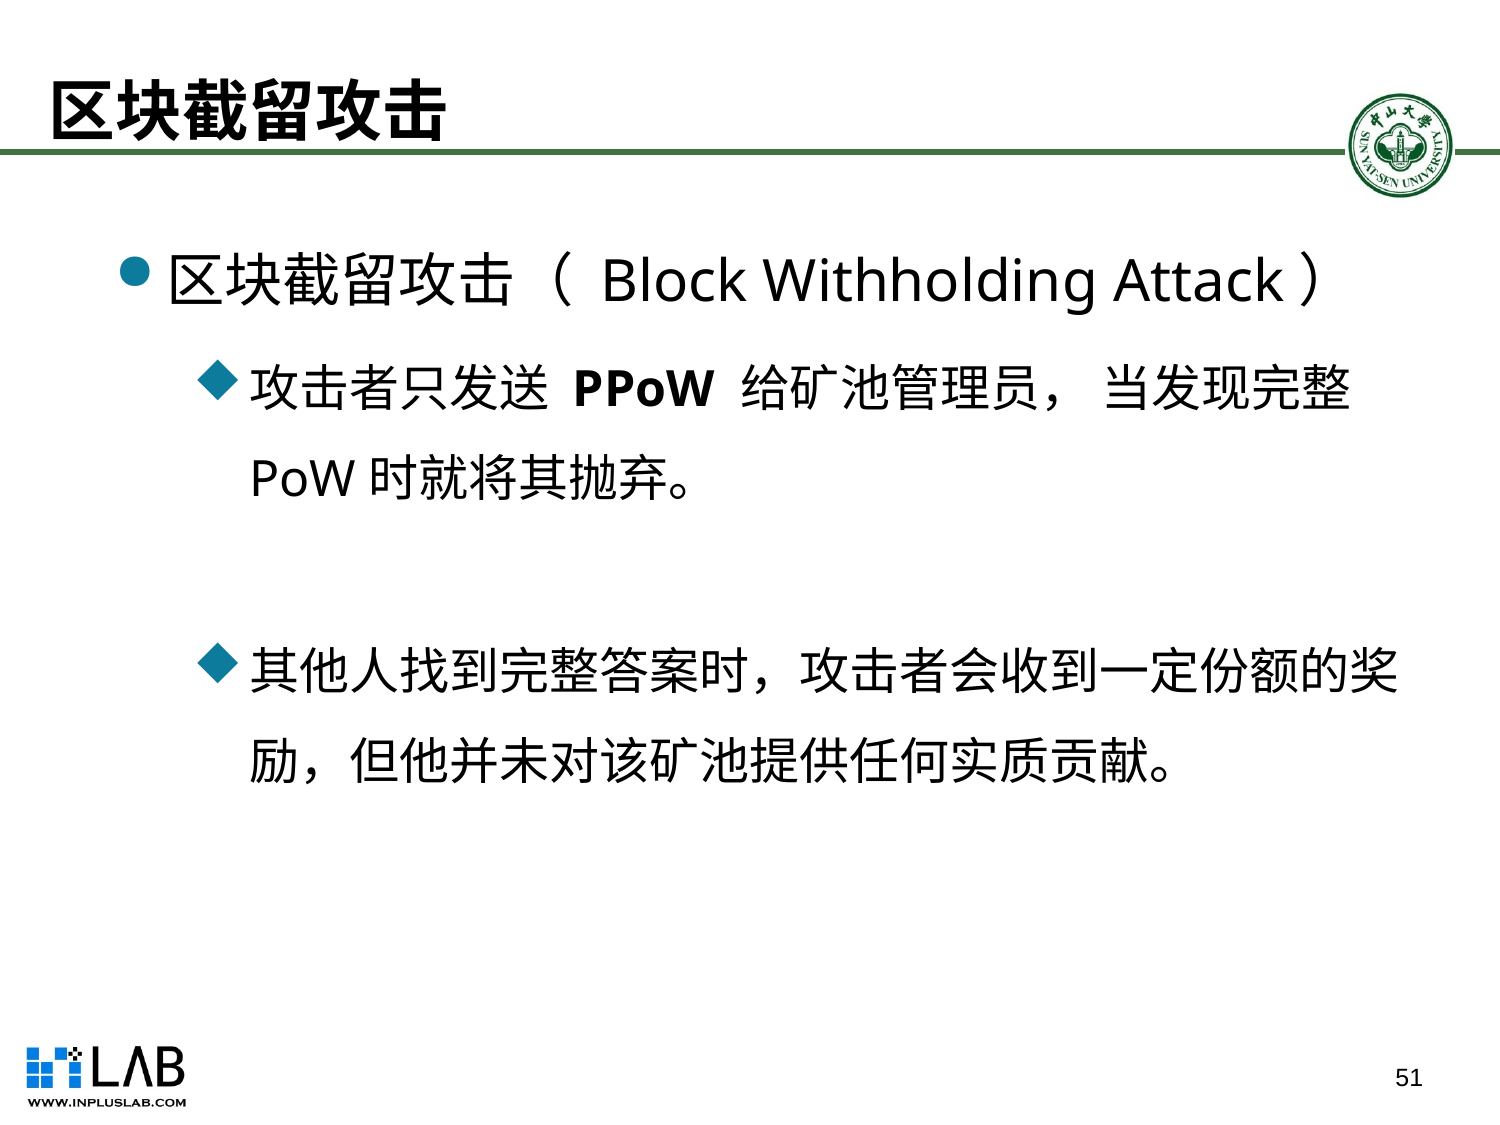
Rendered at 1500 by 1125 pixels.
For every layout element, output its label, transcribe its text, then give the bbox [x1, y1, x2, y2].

picture [1345, 90, 1455, 200]
title 区块截留攻击 [33, 41, 1328, 182]
picture [14, 1036, 200, 1119]
list 区块截留攻击（ Block Withholding Attack） 攻击者只发送 PPoW 给矿池管理员， 当发现完整 PoW时就将其抛弃。 其他人找到完整答案时，攻击者会收到一定份额的奖励，但他并未对该矿池提供任何实质贡献。 [103, 200, 1433, 1040]
